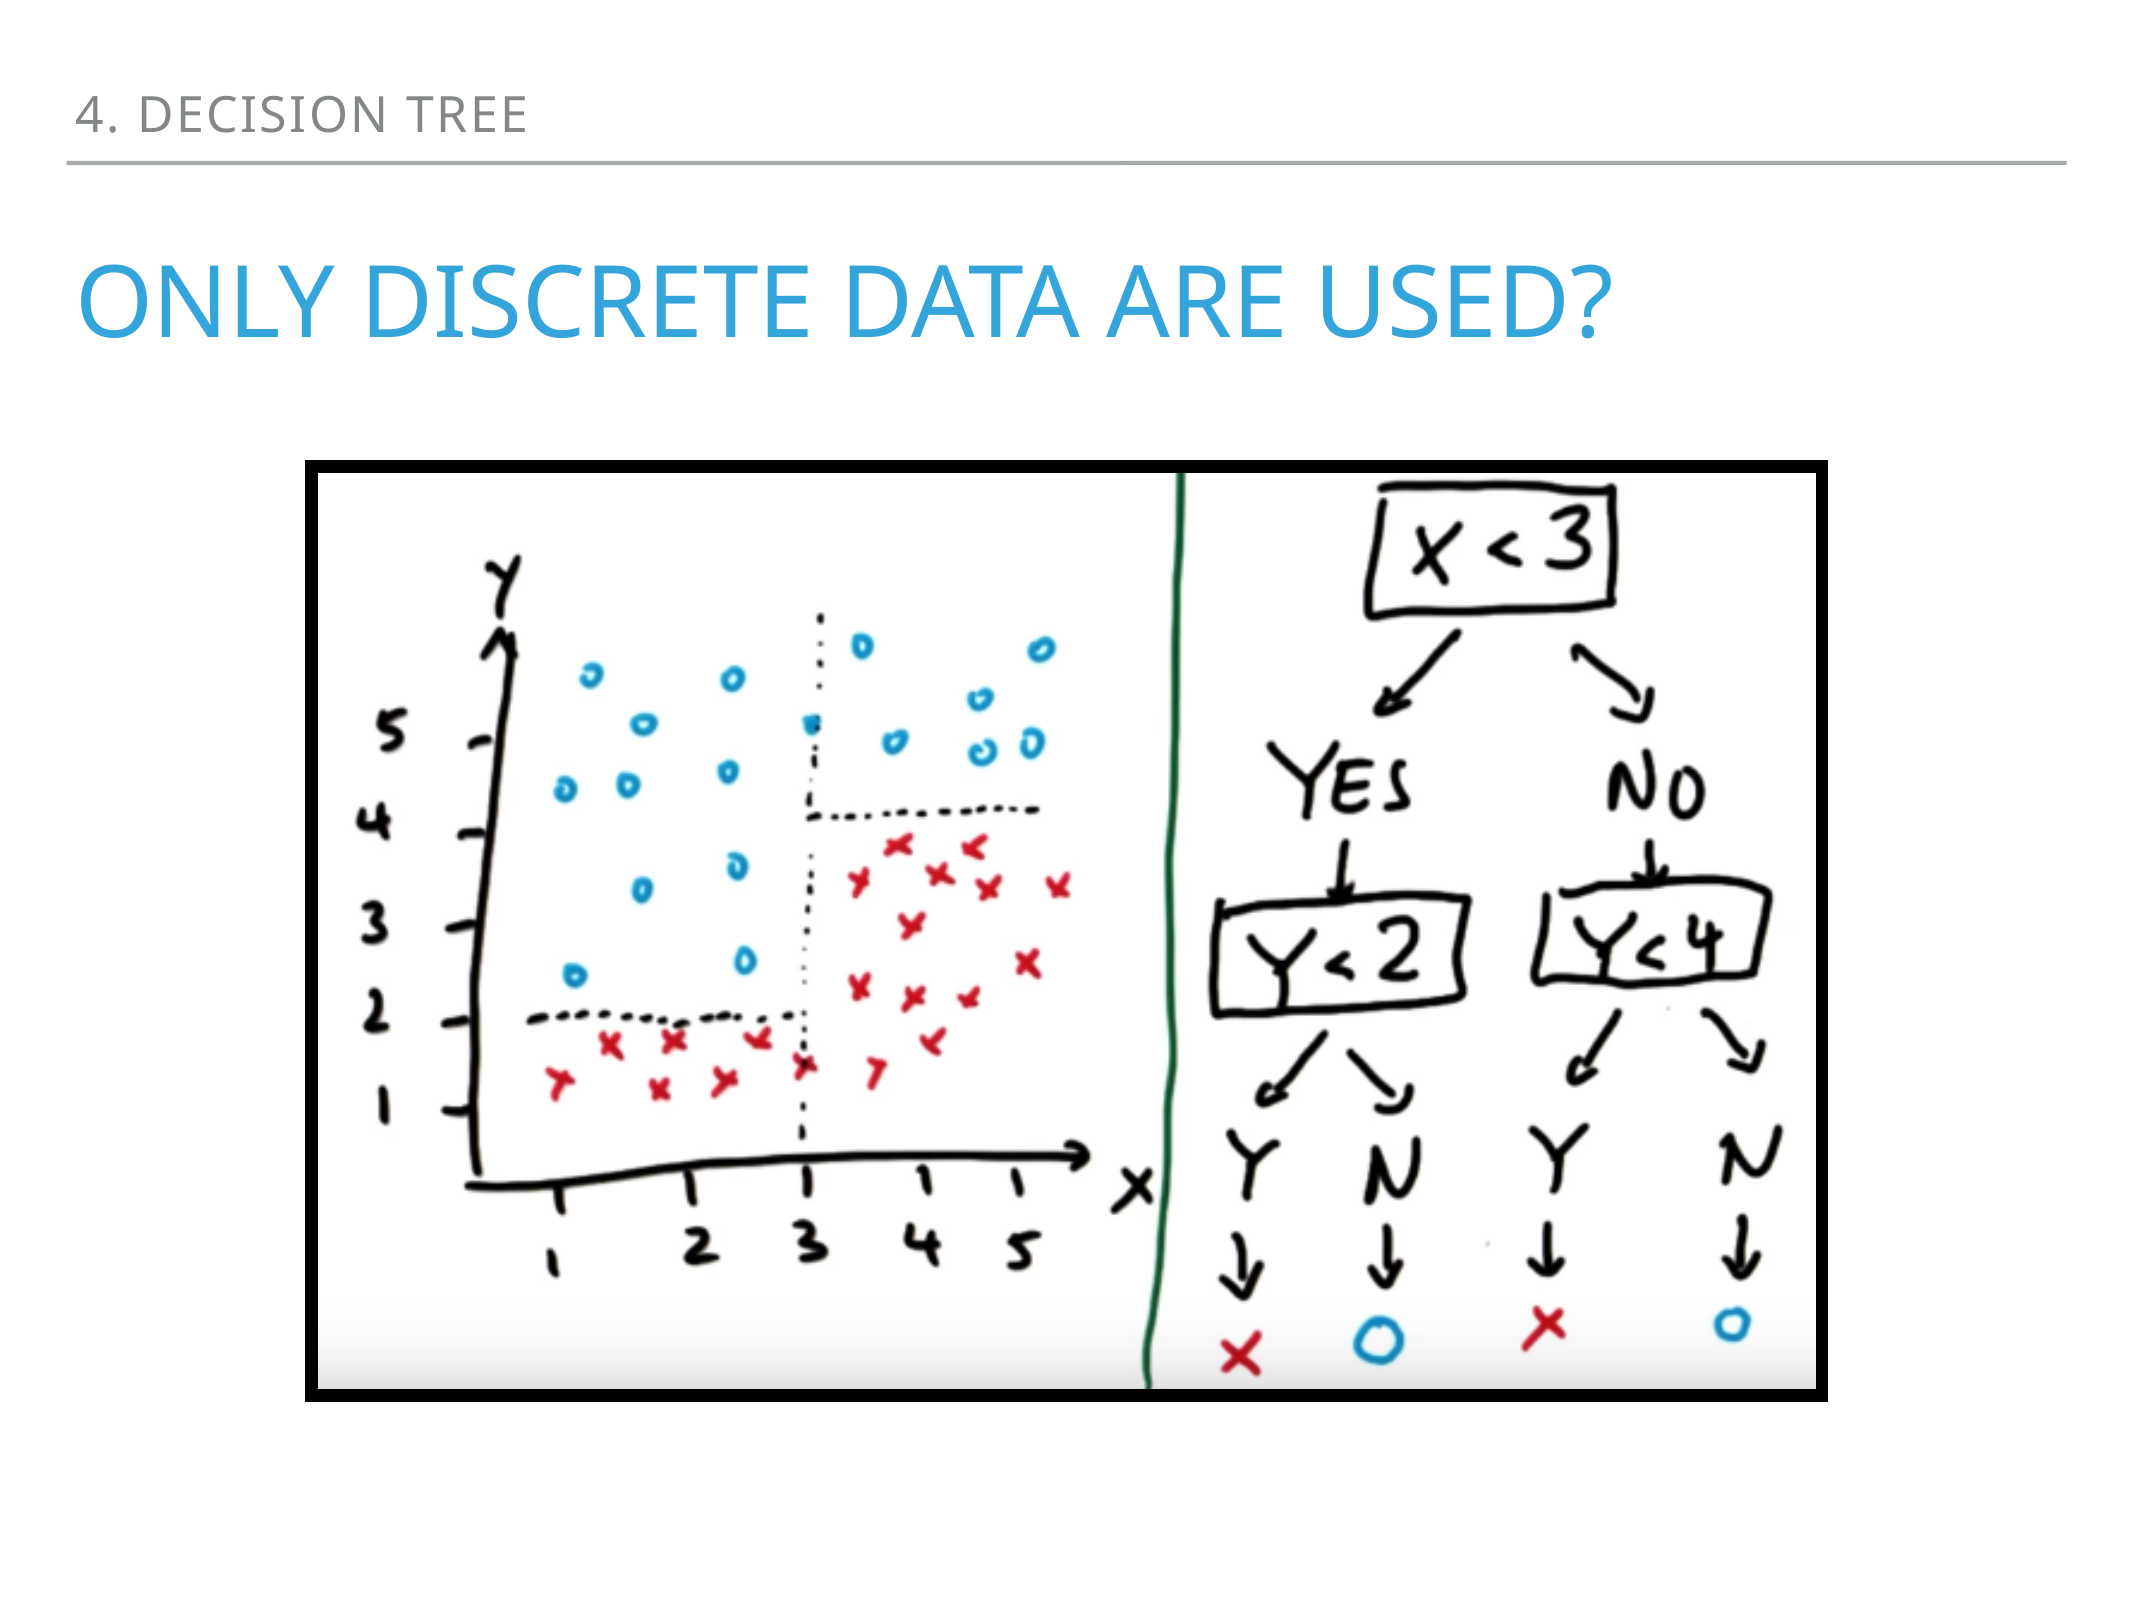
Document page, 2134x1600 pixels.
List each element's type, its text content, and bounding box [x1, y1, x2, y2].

list 4. decision tree [66, 74, 1901, 151]
title only discrete data are used? [66, 251, 2068, 372]
picture [317, 472, 1816, 1390]
